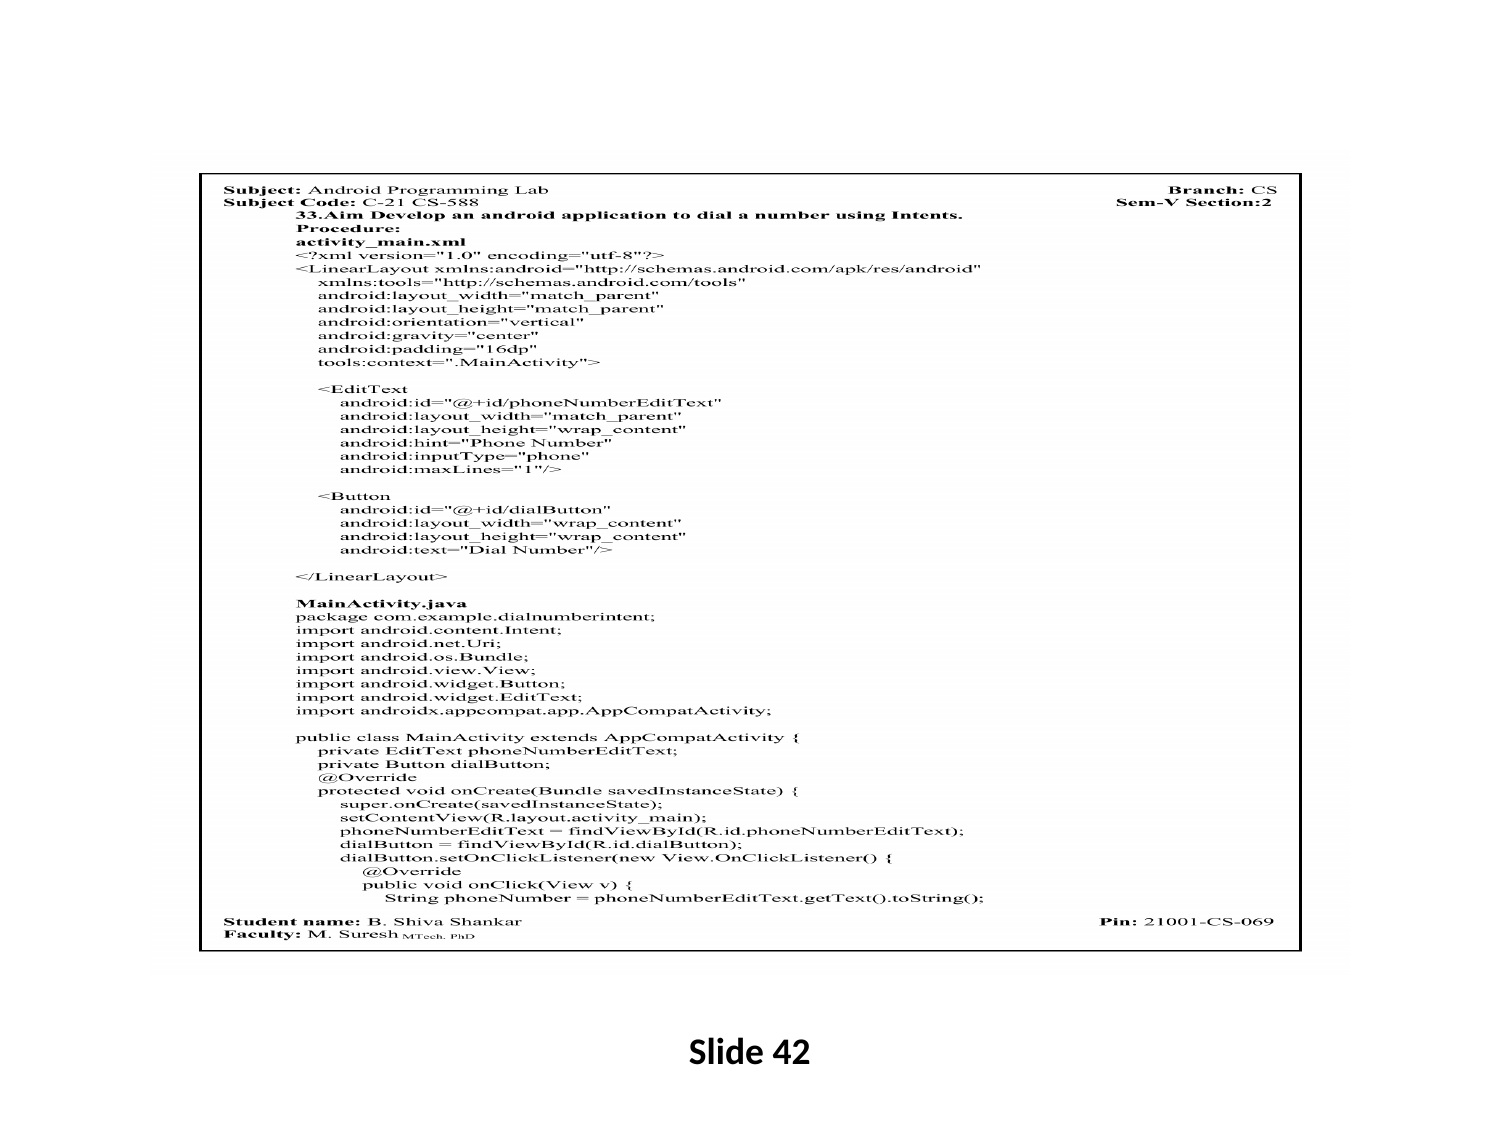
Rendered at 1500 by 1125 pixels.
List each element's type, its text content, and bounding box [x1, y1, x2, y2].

picture [149, 149, 1351, 976]
text_box Slide 42 [674, 984, 826, 1080]
